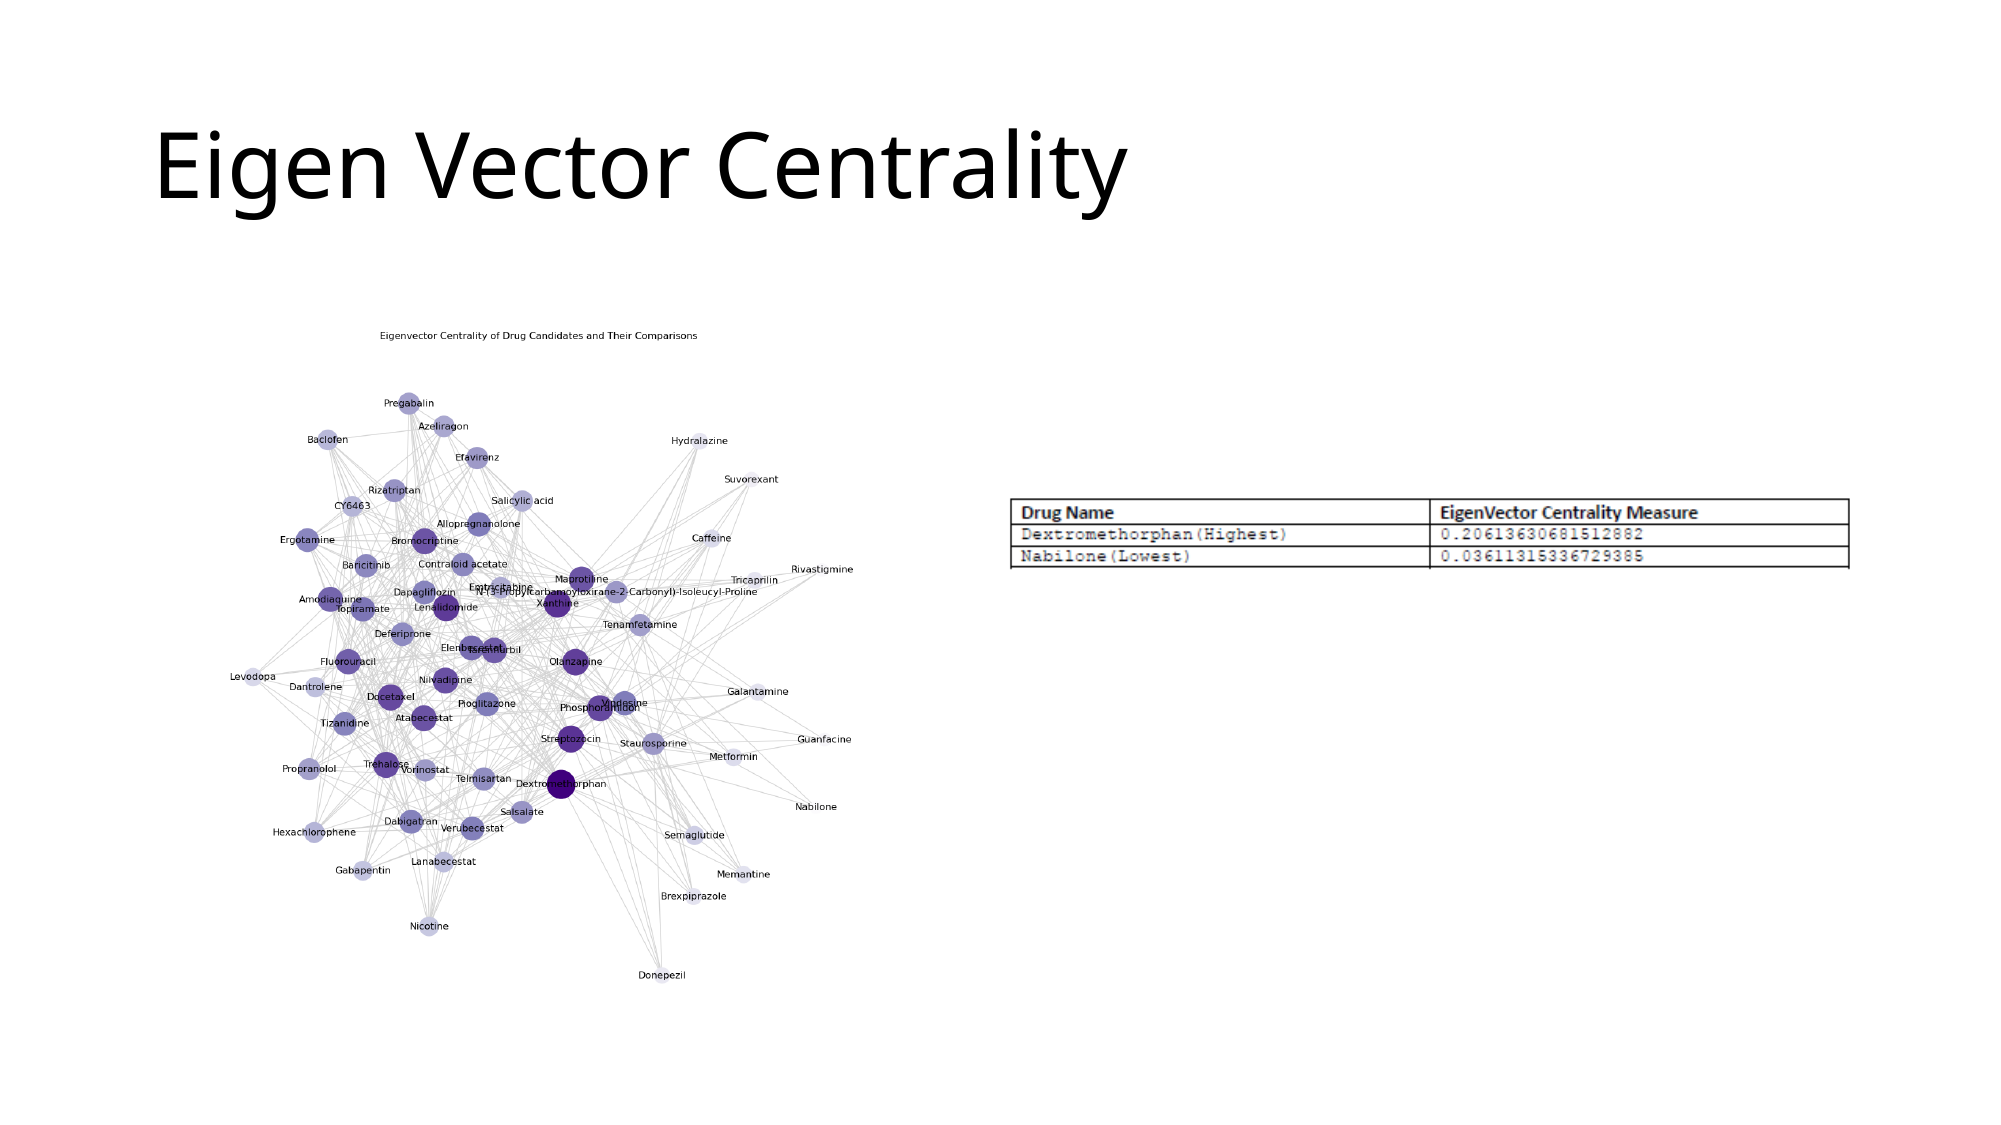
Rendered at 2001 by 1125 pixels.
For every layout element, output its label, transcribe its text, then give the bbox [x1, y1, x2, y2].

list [187, 326, 890, 1041]
picture [973, 483, 1875, 597]
title Eigen Vector Centrality [137, 59, 1863, 278]
